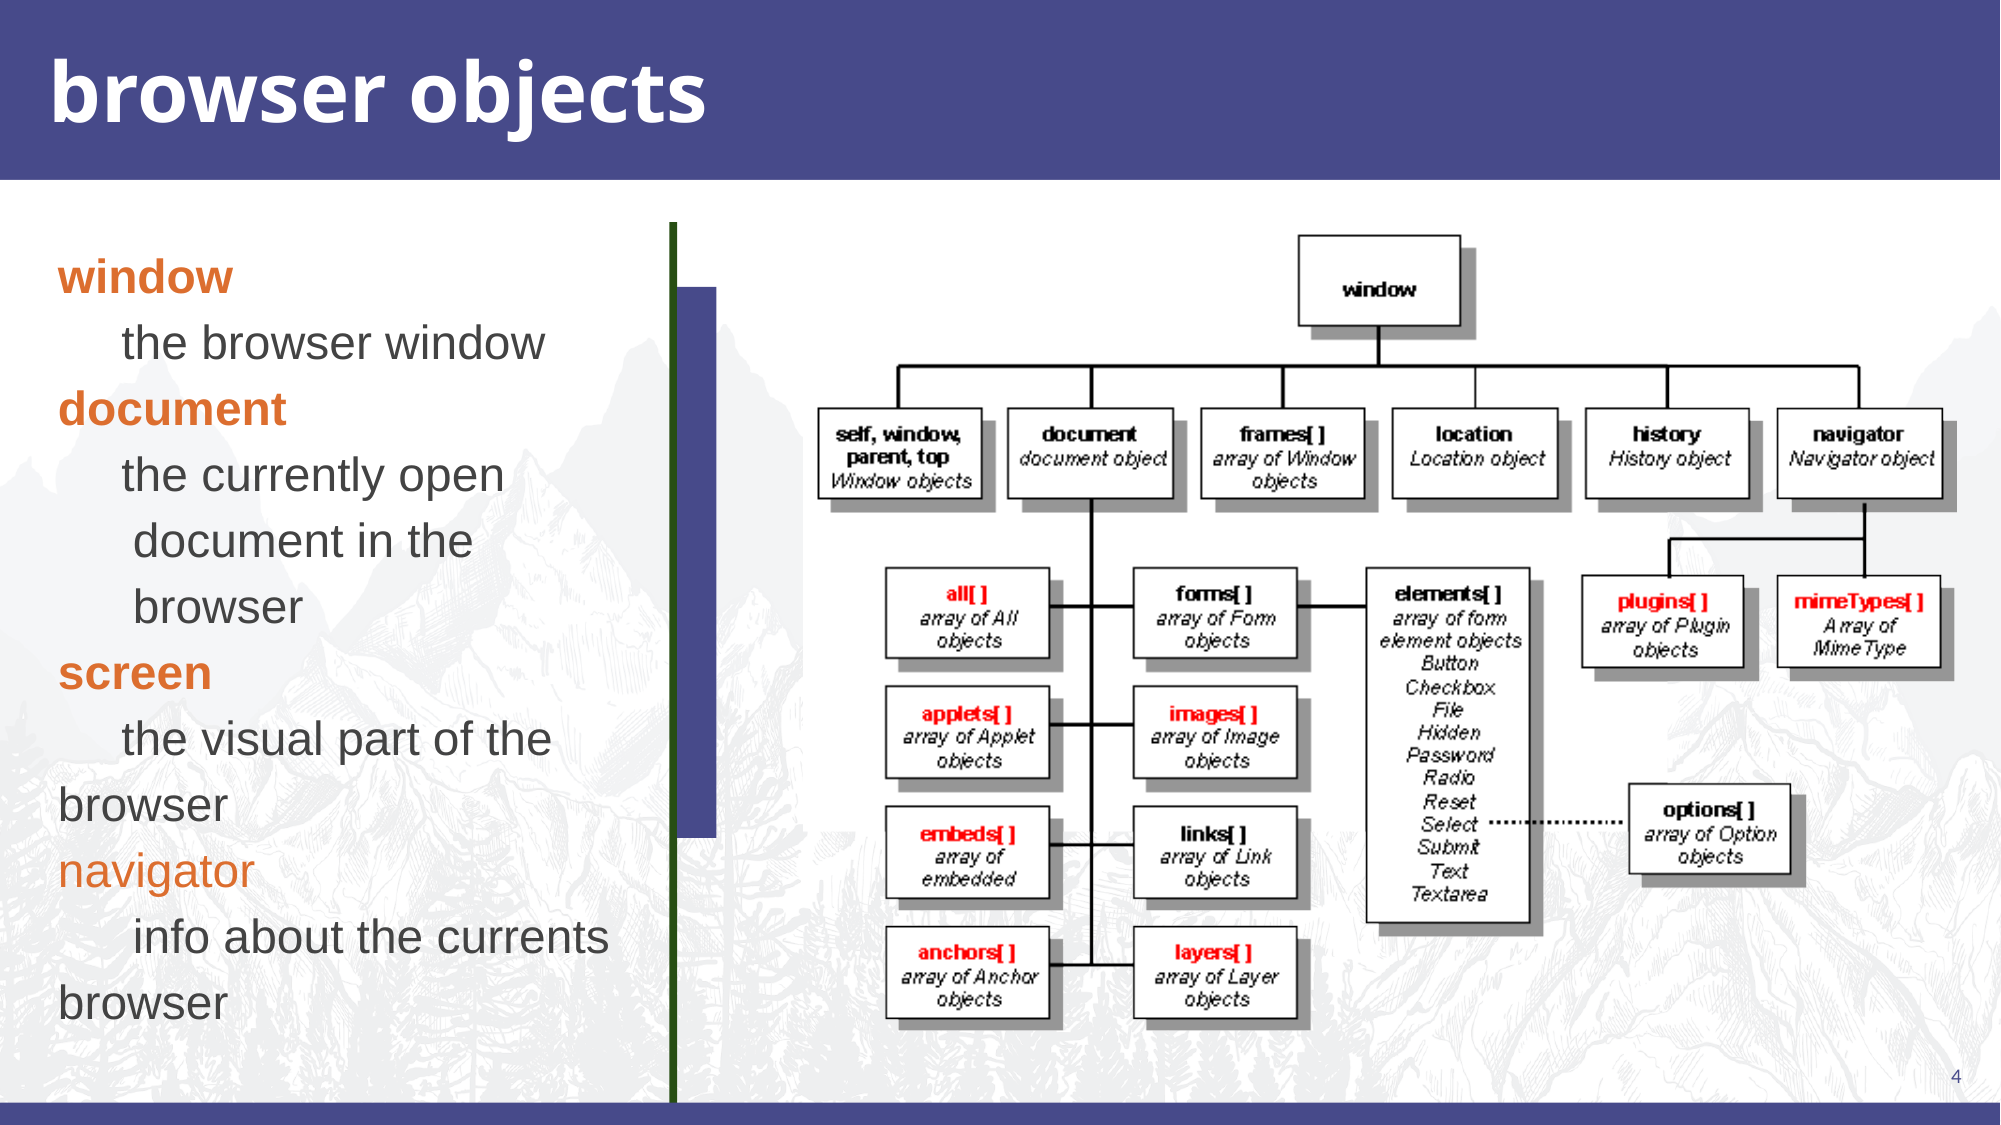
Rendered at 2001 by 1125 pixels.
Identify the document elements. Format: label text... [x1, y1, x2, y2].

slide_number 4 [1897, 1049, 1968, 1101]
picture [803, 221, 1958, 1033]
text_box window the browser window document the currently open document in the browser screen the visual part of the browser navigator info about the currents browser [42, 222, 646, 1084]
title browser objects [31, 16, 1591, 162]
